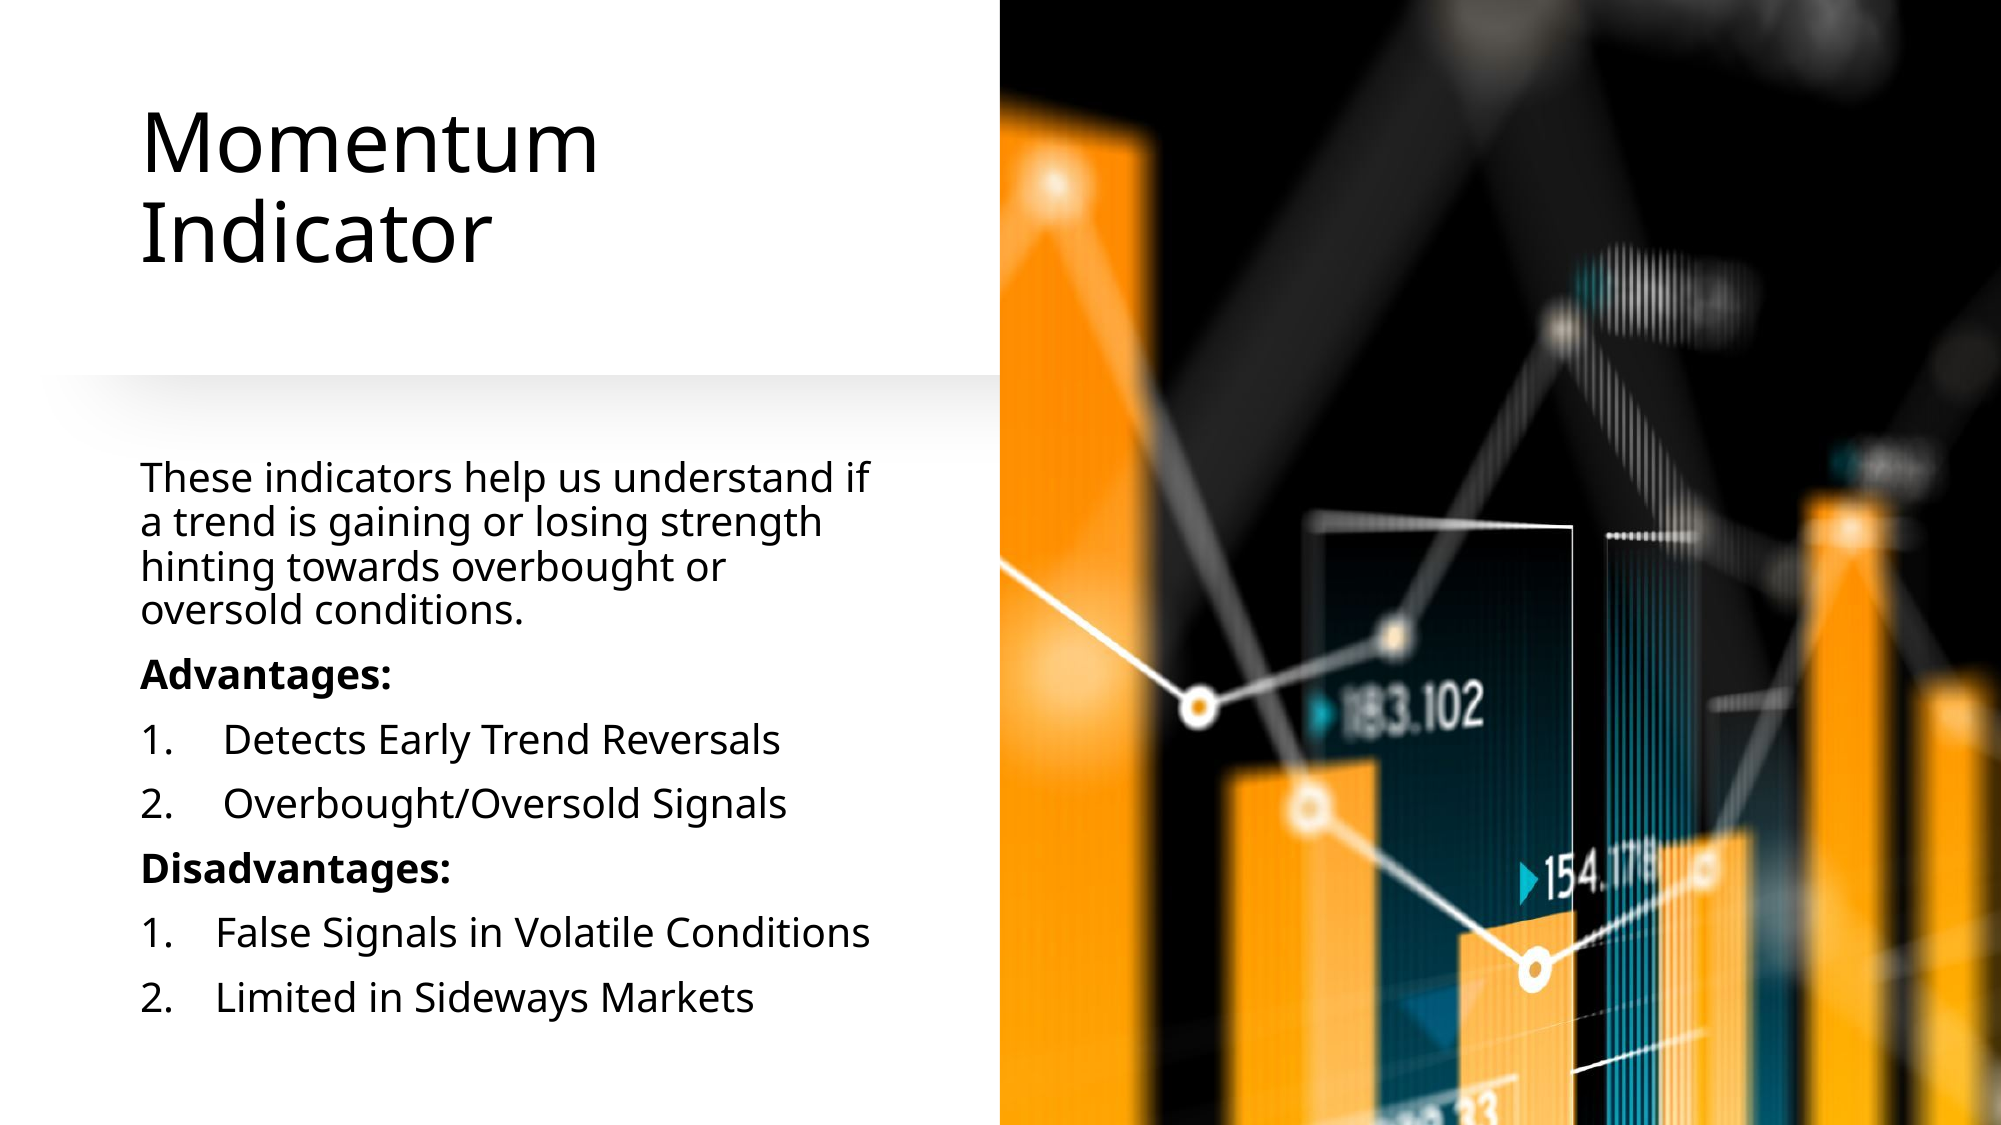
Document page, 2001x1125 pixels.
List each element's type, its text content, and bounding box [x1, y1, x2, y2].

list These indicators help us understand if a trend is gaining or losing strength hinting towards overbought or oversold conditions. Advantages: Detects Early Trend Reversals Overbought/Oversold Signals Disadvantages: 1. False Signals in Volatile Conditions 2. Limited in Sideways Markets [124, 450, 888, 1043]
text_box [0, 376, 999, 1125]
text_box [0, 0, 999, 376]
title Momentum Indicator [124, 57, 888, 324]
picture [999, 0, 2001, 1125]
